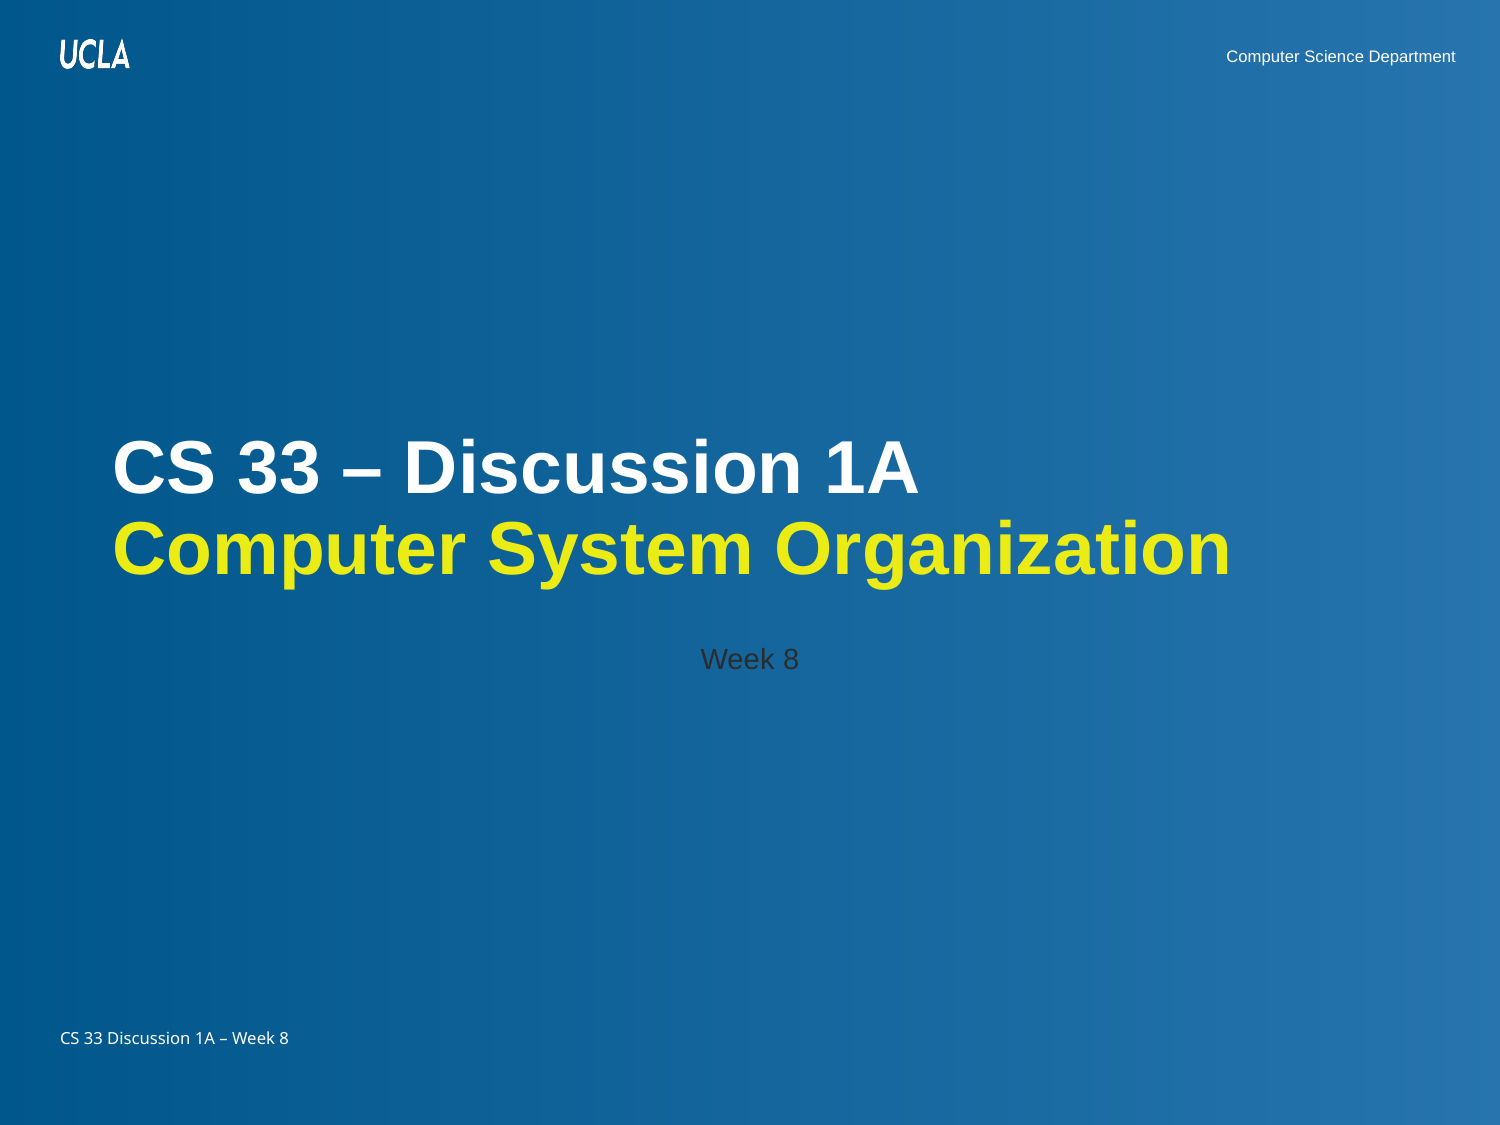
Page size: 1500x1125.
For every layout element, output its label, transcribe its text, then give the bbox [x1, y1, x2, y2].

subtitle Week 8 [225, 637, 1275, 685]
picture [60, 38, 130, 69]
title CS 33 – Discussion 1A Computer System Organization [112, 427, 1438, 591]
